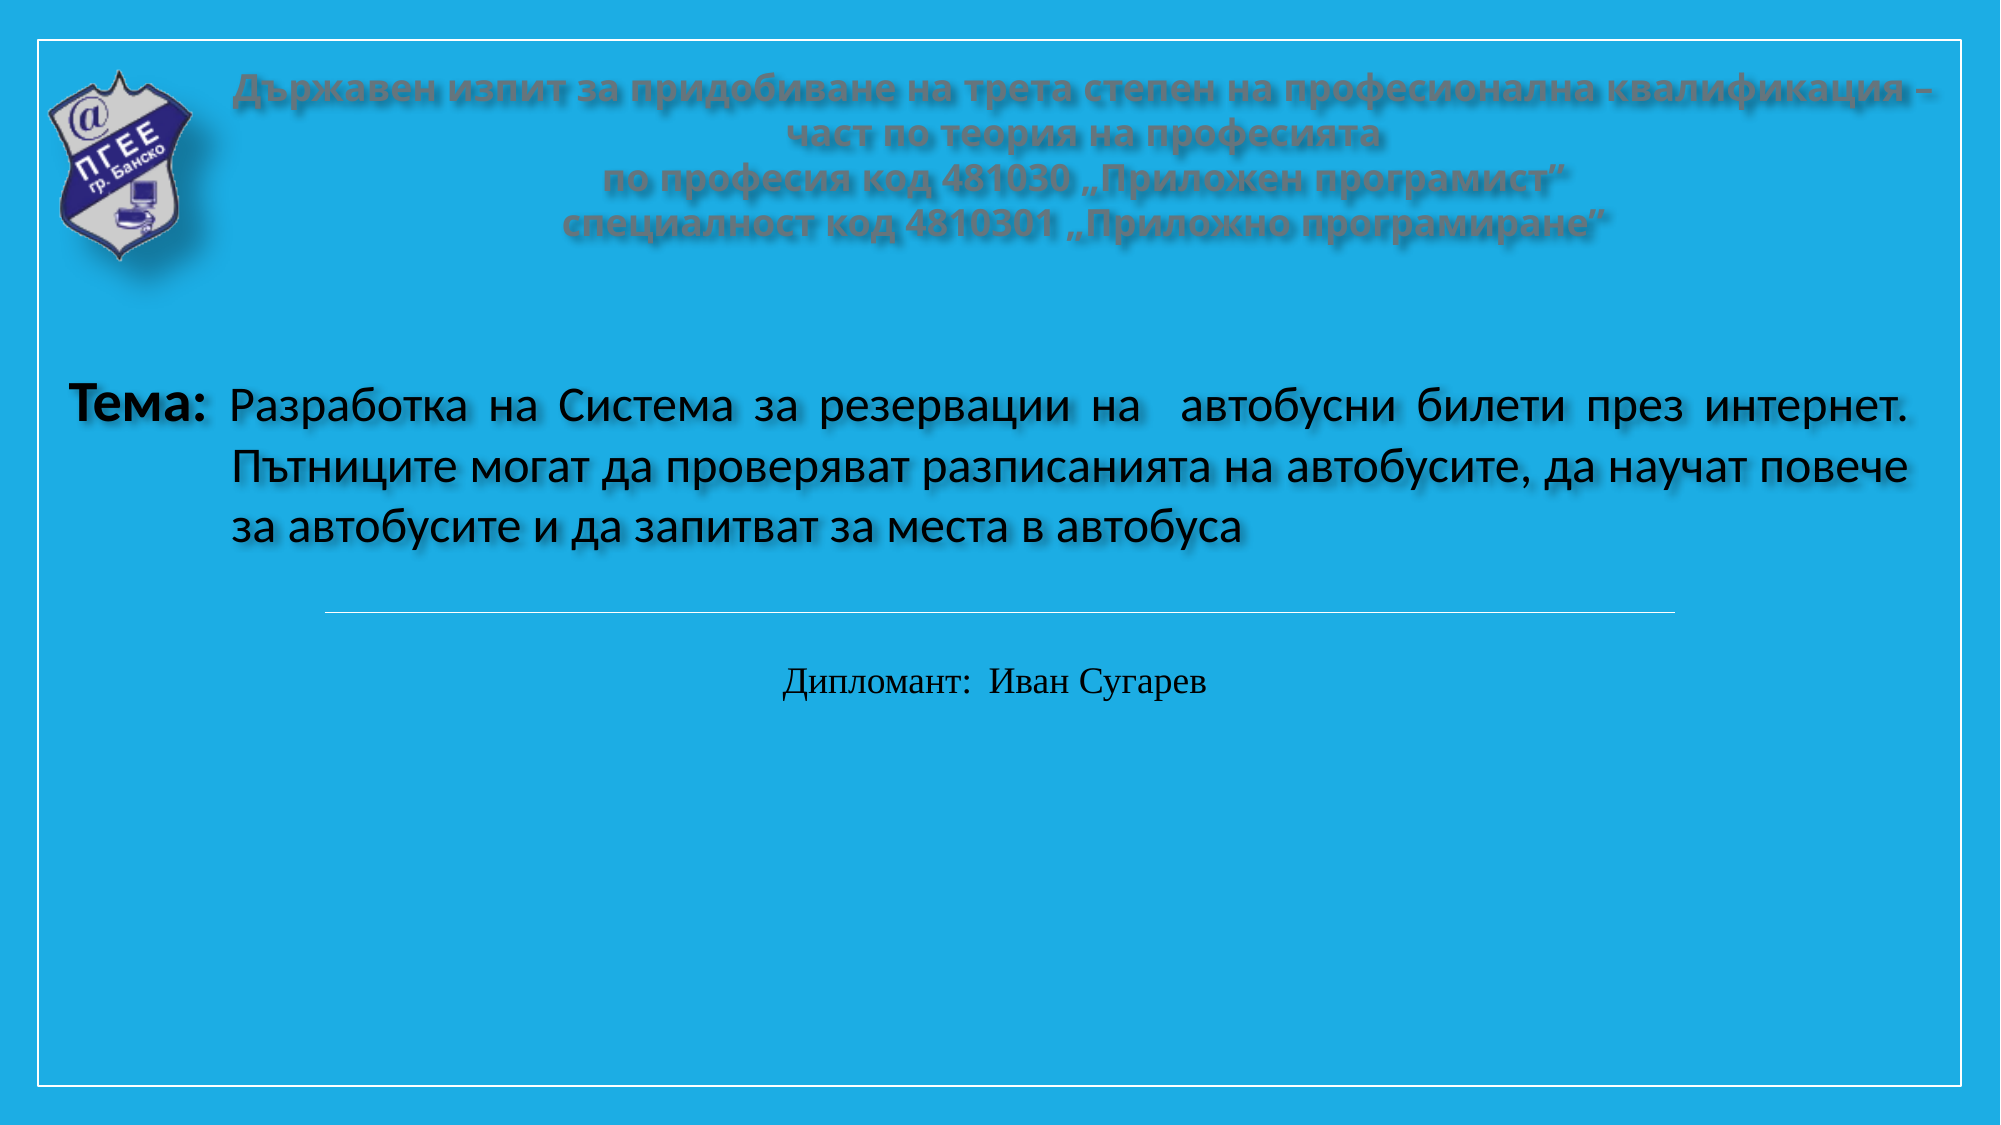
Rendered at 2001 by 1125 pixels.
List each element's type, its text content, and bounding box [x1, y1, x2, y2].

text_box Държавен изпит за придобиване на трета степен на професионална квалификация – част по теория на професията по професия код 481030 „Приложен програмист” специалност код 4810301 „Приложно програмиране” [214, 56, 1954, 252]
text_box Тема: Разработка на Система за резервации на автобусни билети през интернет. Пътниците могат да проверяват разписанията на автобусите, да научат повече за автобусите и да запитват за места в автобуса [39, 355, 1925, 561]
picture [20, 66, 222, 268]
text_box Дипломант: Иван Сугарев [768, 626, 1352, 709]
